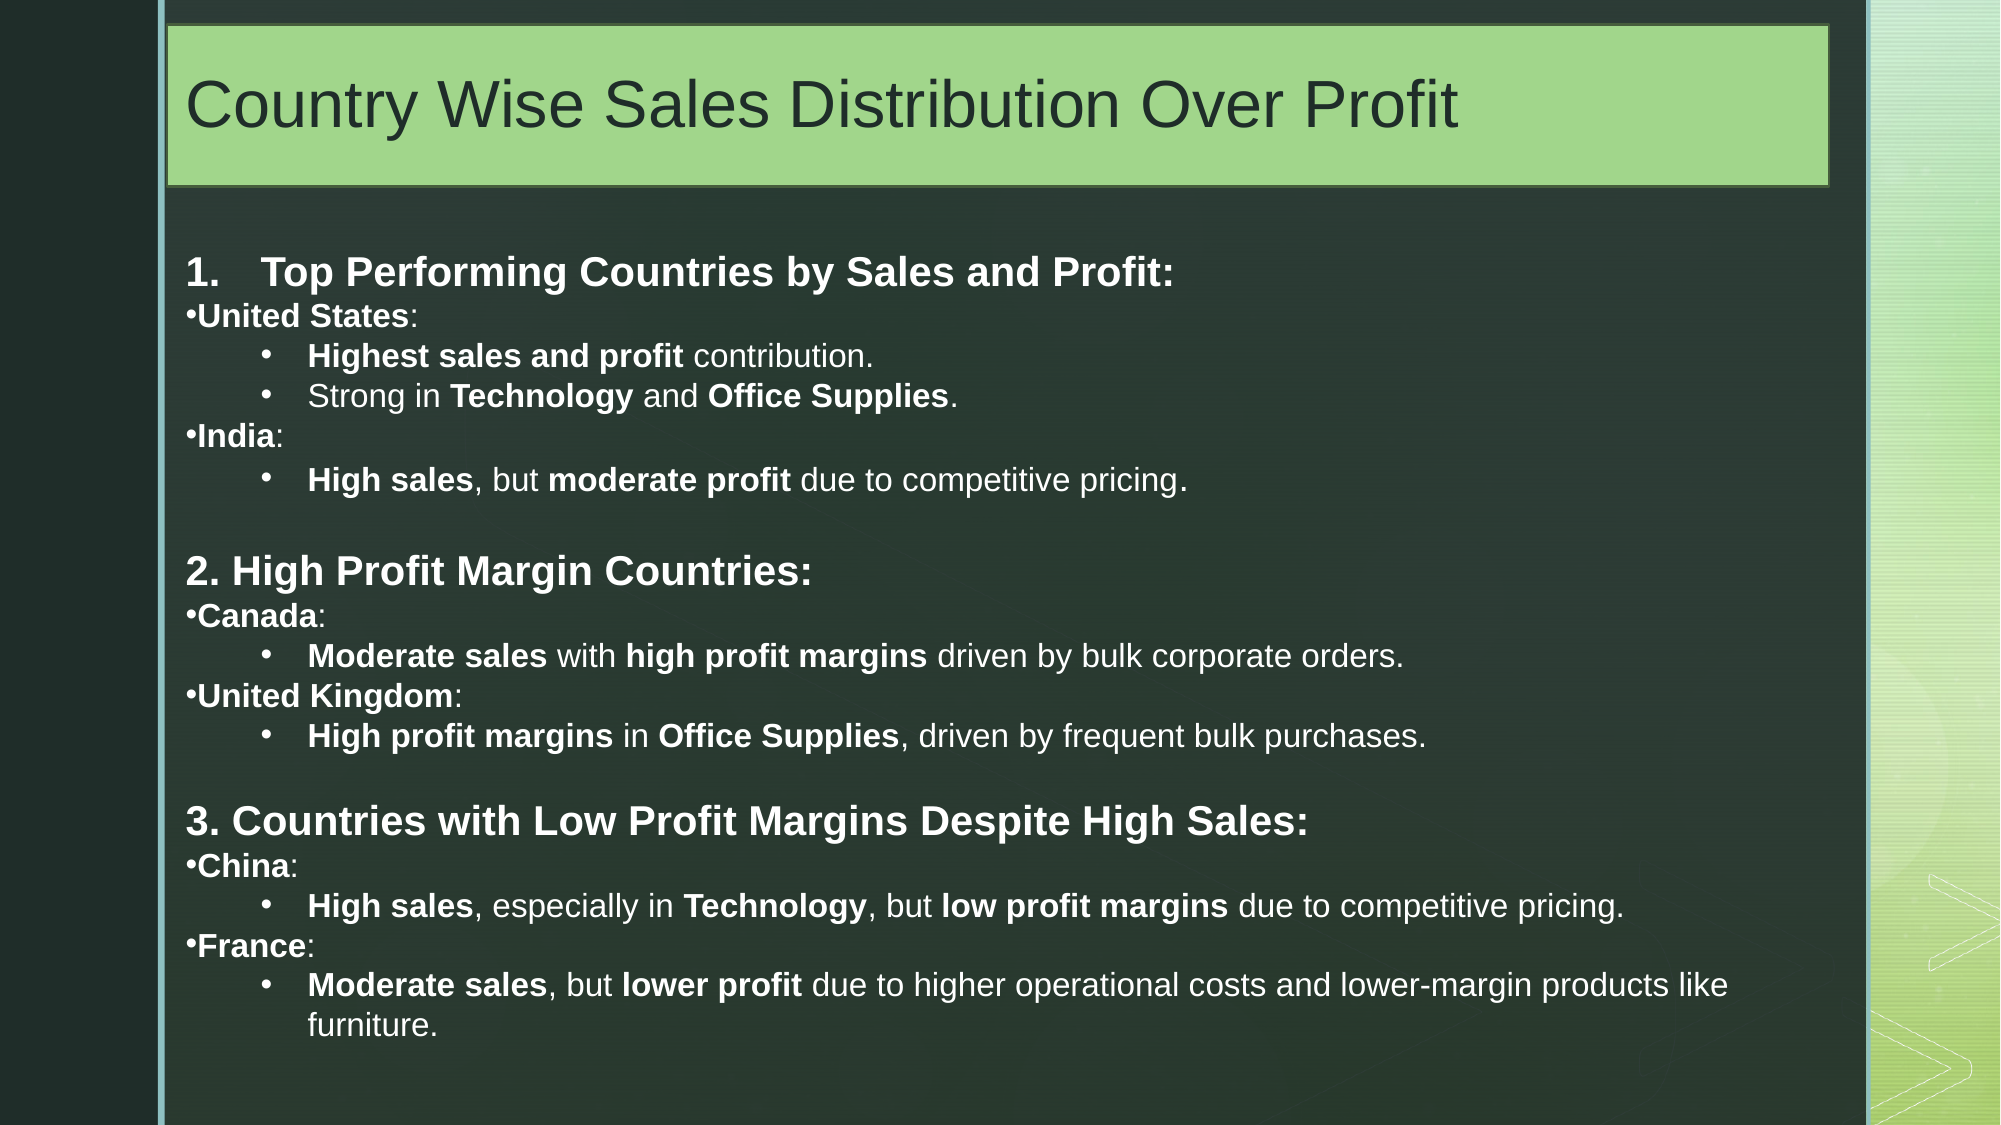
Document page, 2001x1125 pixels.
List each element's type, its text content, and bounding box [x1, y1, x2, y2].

text_box Top Performing Countries by Sales and Profit: United States: Highest sales and profit contribution. Strong in Technology and Office Supplies. India: High sales, but moderate profit due to competitive pricing. 2. High Profit Margin Countries: Canada: Moderate sales with high profit margins driven by bulk corporate orders. United Kingdom: High profit margins in Office Supplies, driven by frequent bulk purchases. 3. Countries with Low Profit Margins Despite High Sales: China: High sales, especially in Technology, but low profit margins due to competitive pricing. France: Moderate sales, but lower profit due to higher operational costs and lower-margin products like furniture. [170, 237, 1829, 1125]
text_box Country Wise Sales Distribution Over Profit [170, 53, 1779, 148]
text_box [166, 23, 1830, 188]
picture [1871, 0, 2001, 1125]
